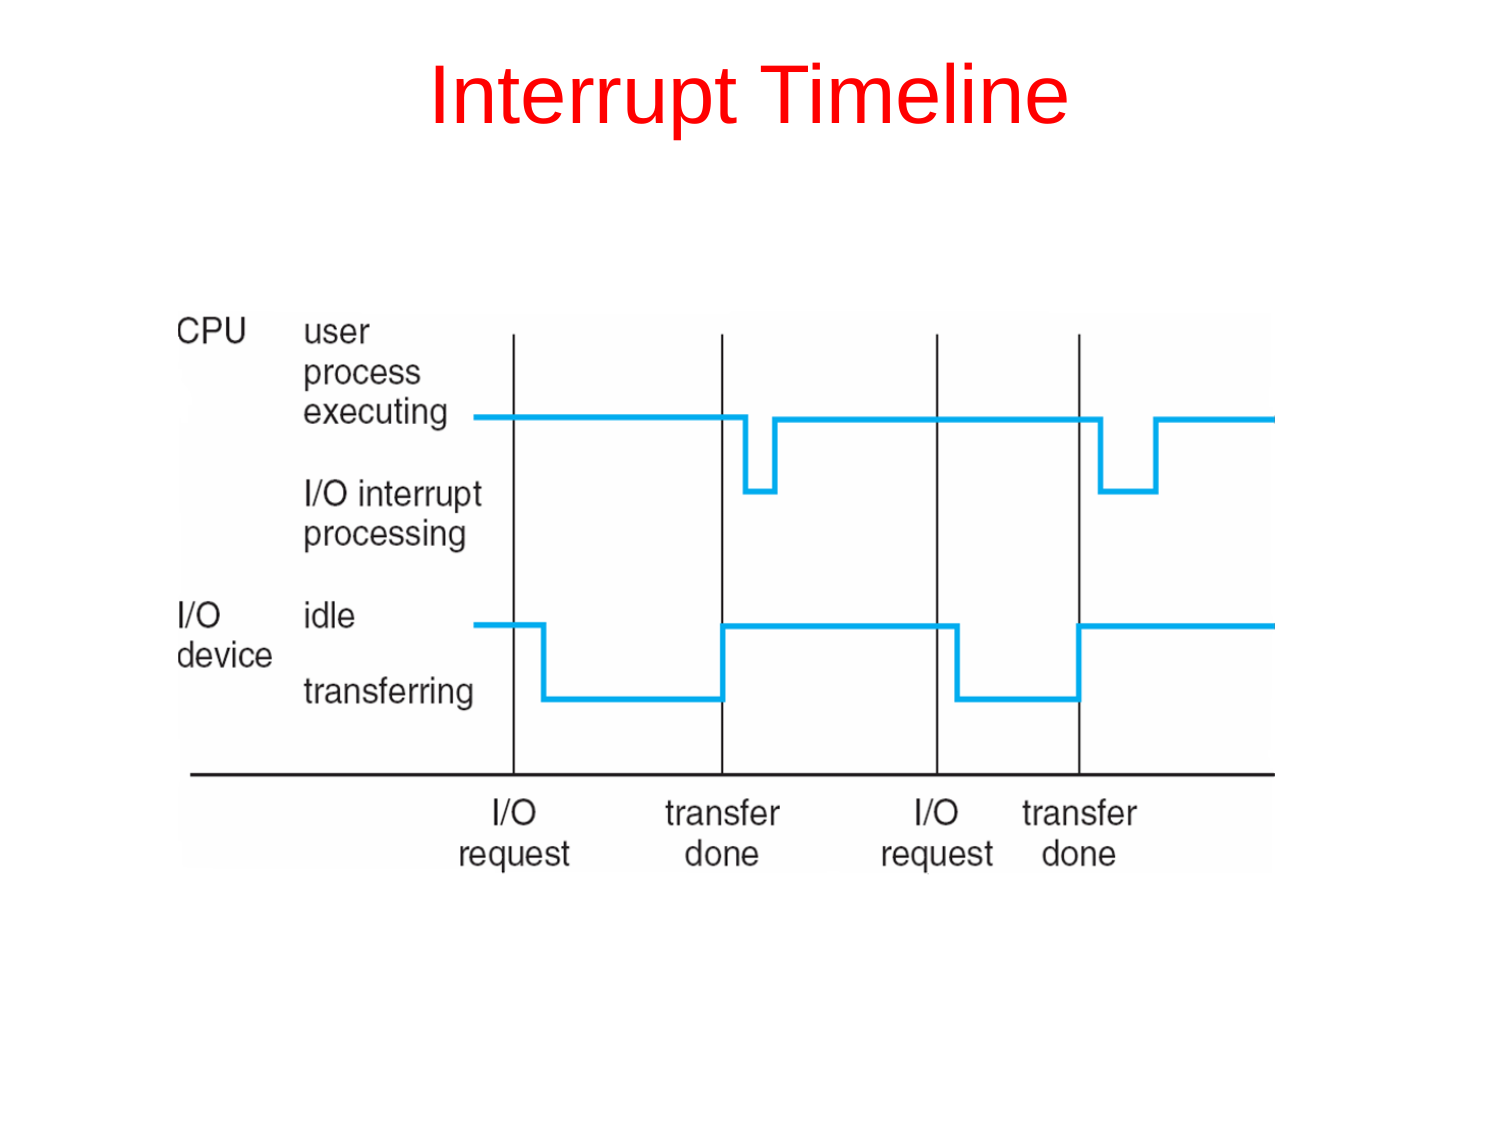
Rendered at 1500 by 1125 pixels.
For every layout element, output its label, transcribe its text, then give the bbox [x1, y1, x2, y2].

text_box Interrupt Timeline [75, 19, 1425, 161]
picture [170, 302, 1282, 882]
